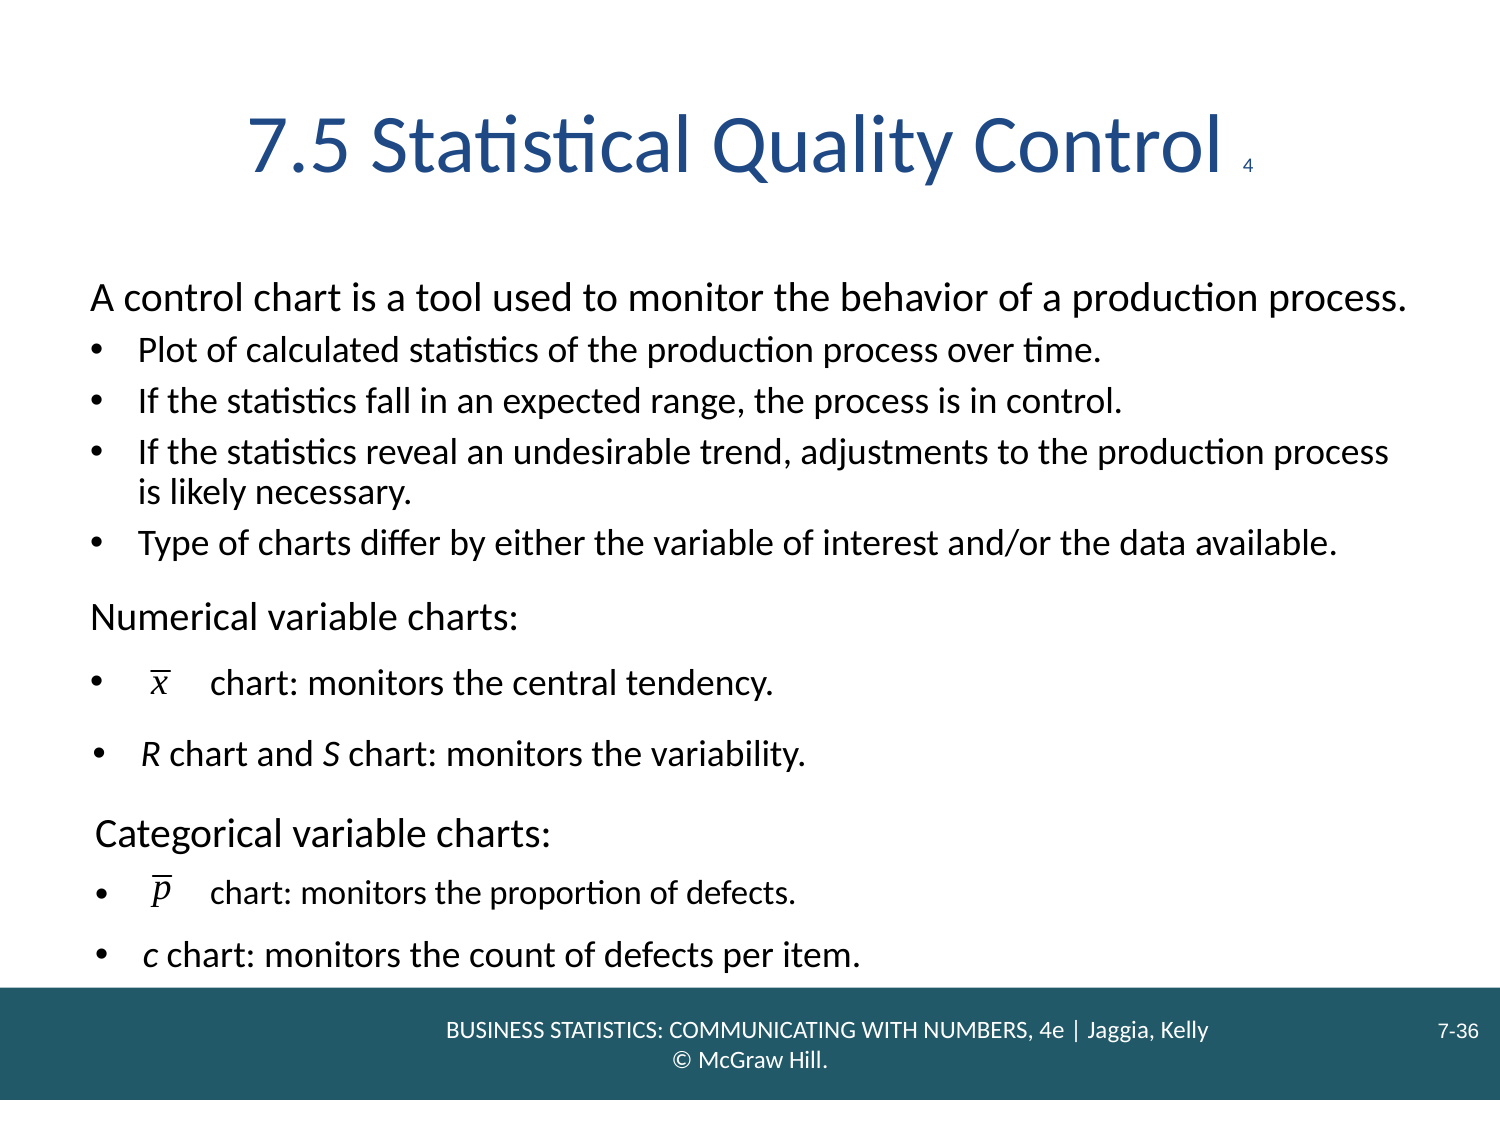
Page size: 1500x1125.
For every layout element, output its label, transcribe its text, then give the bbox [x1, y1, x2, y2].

list c chart: monitors the count of defects per item. [79, 927, 1425, 982]
list Categorical variable charts: [79, 793, 1420, 857]
list Numerical variable charts: [75, 582, 1425, 647]
list A control chart is a tool used to monitor the behavior of a production process. Plot of calculated statistics of the production process over time. If the statistics fall in an expected range, the process is in control. If the statistics reveal an undesirable trend, adjustments to the production process is likely necessary. Type of charts differ by either the variable of interest and/or the data available. [75, 262, 1425, 576]
title 7.5 Statistical Quality Control 4 [75, 45, 1425, 233]
list [79, 867, 145, 927]
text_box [144, 869, 177, 912]
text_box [145, 664, 176, 701]
list [75, 655, 153, 718]
list chart: monitors the proportion of defects. [195, 866, 1425, 920]
list chart: monitors the central tendency. [195, 655, 1420, 718]
list R chart and S chart: monitors the variability. [77, 726, 1428, 788]
